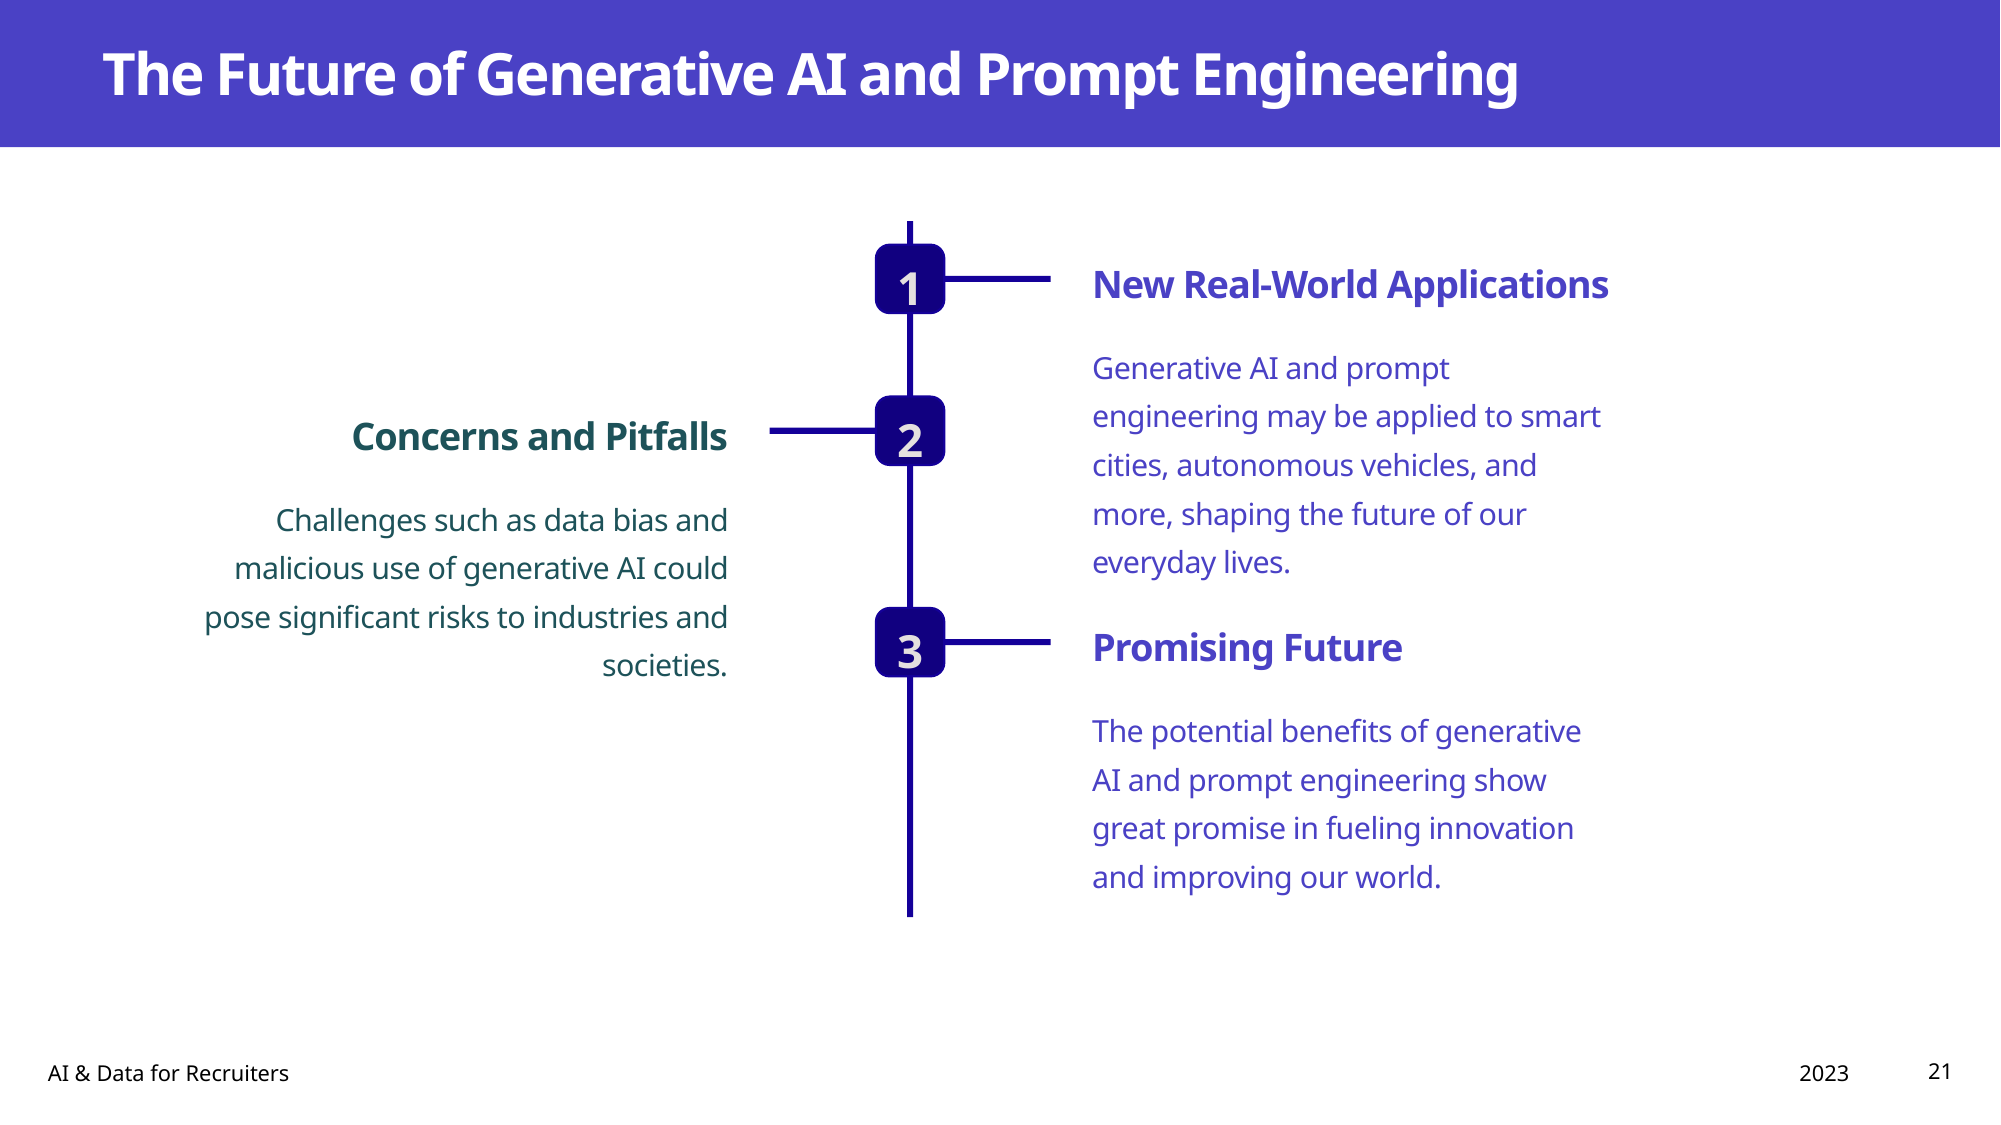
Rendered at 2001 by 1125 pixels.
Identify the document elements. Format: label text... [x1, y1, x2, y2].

slide_number 2023 [1150, 1042, 1864, 1103]
slide_number 21 [1864, 1042, 1968, 1103]
text_box [907, 887, 914, 918]
title The Future of Generative AI and Prompt Engineering [87, 22, 1712, 123]
footer AI & Data for Recruiters [33, 1042, 827, 1103]
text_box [875, 244, 1632, 524]
text_box [907, 221, 914, 243]
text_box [875, 607, 1632, 887]
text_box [188, 396, 945, 676]
